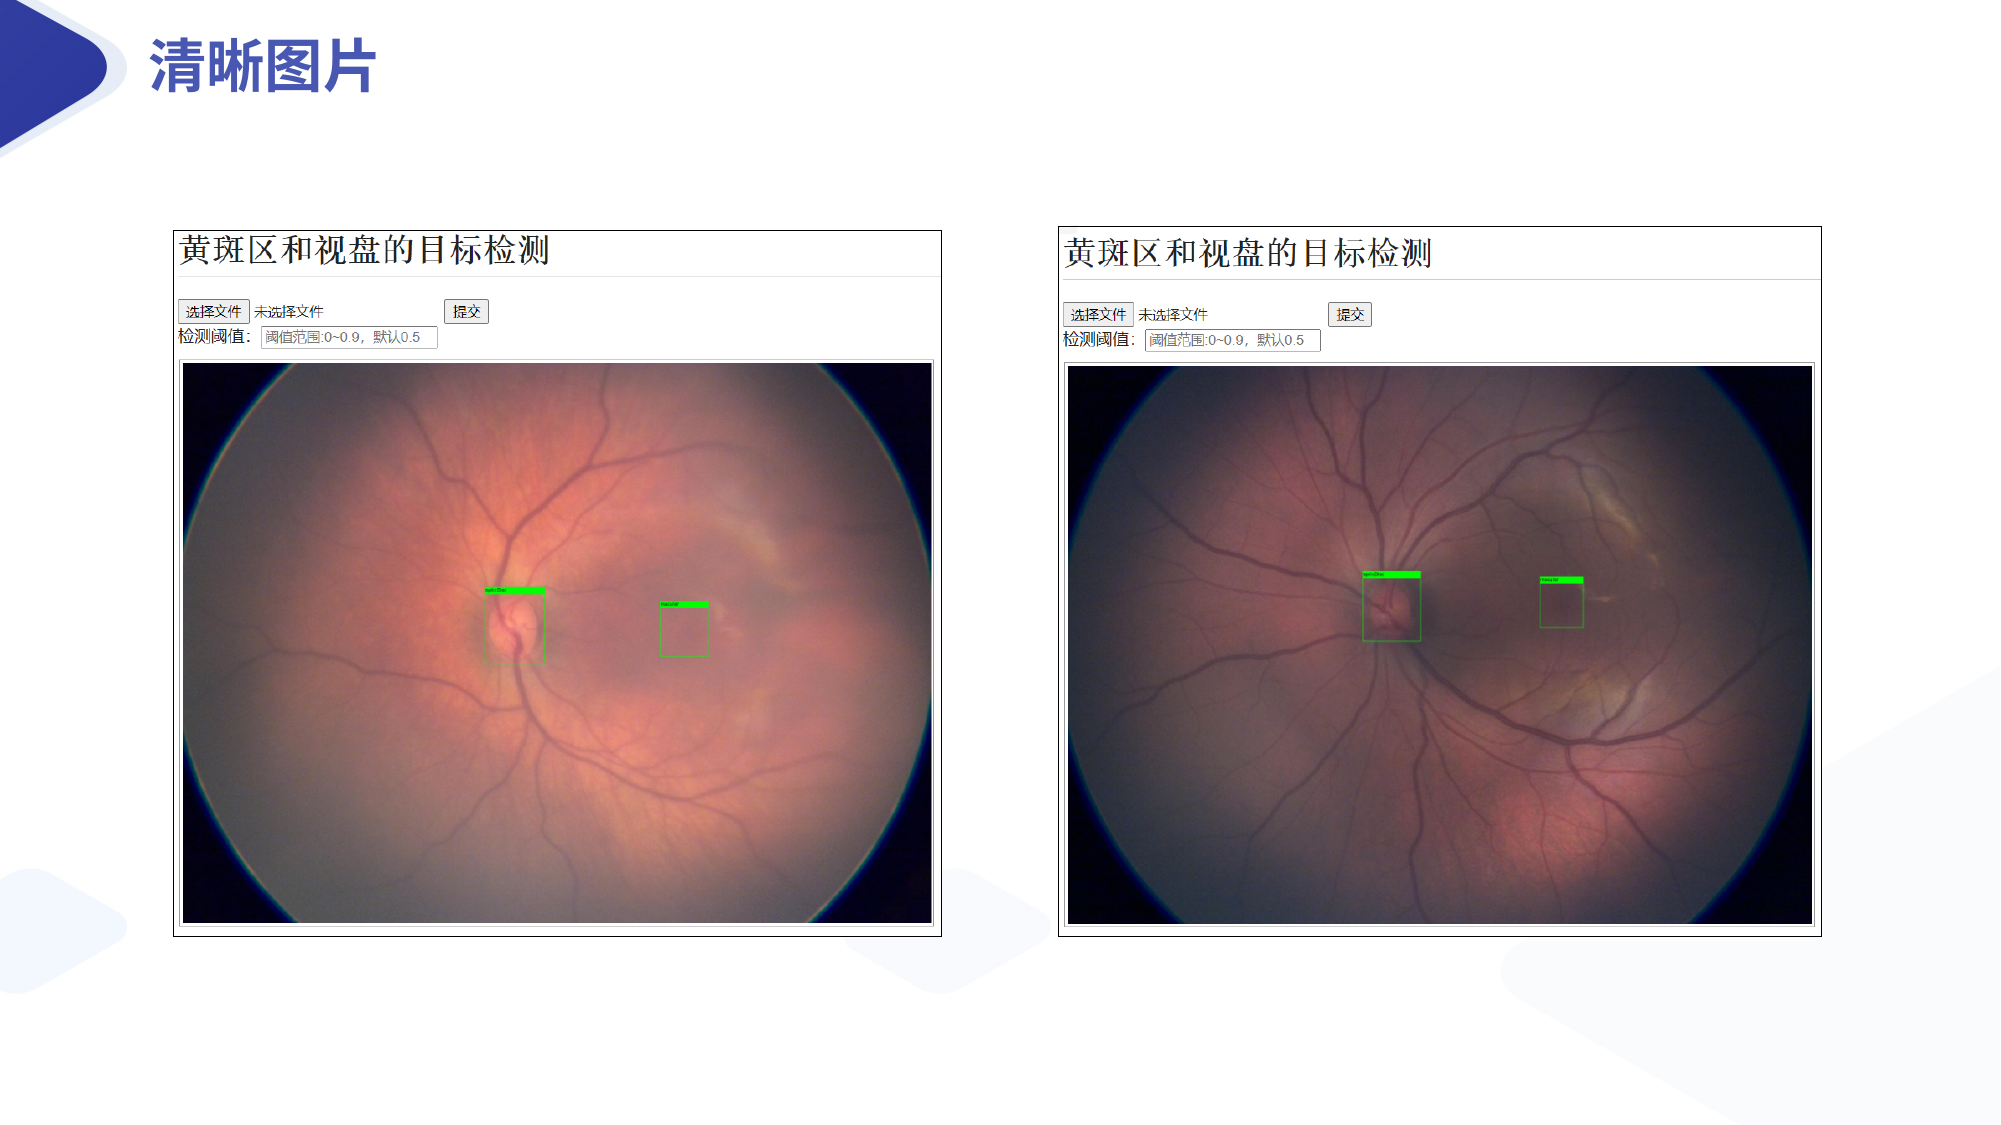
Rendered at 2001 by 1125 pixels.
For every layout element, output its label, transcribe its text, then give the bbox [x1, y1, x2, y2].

text_box 清晰图片 [133, 21, 785, 107]
picture [0, 0, 2000, 1125]
